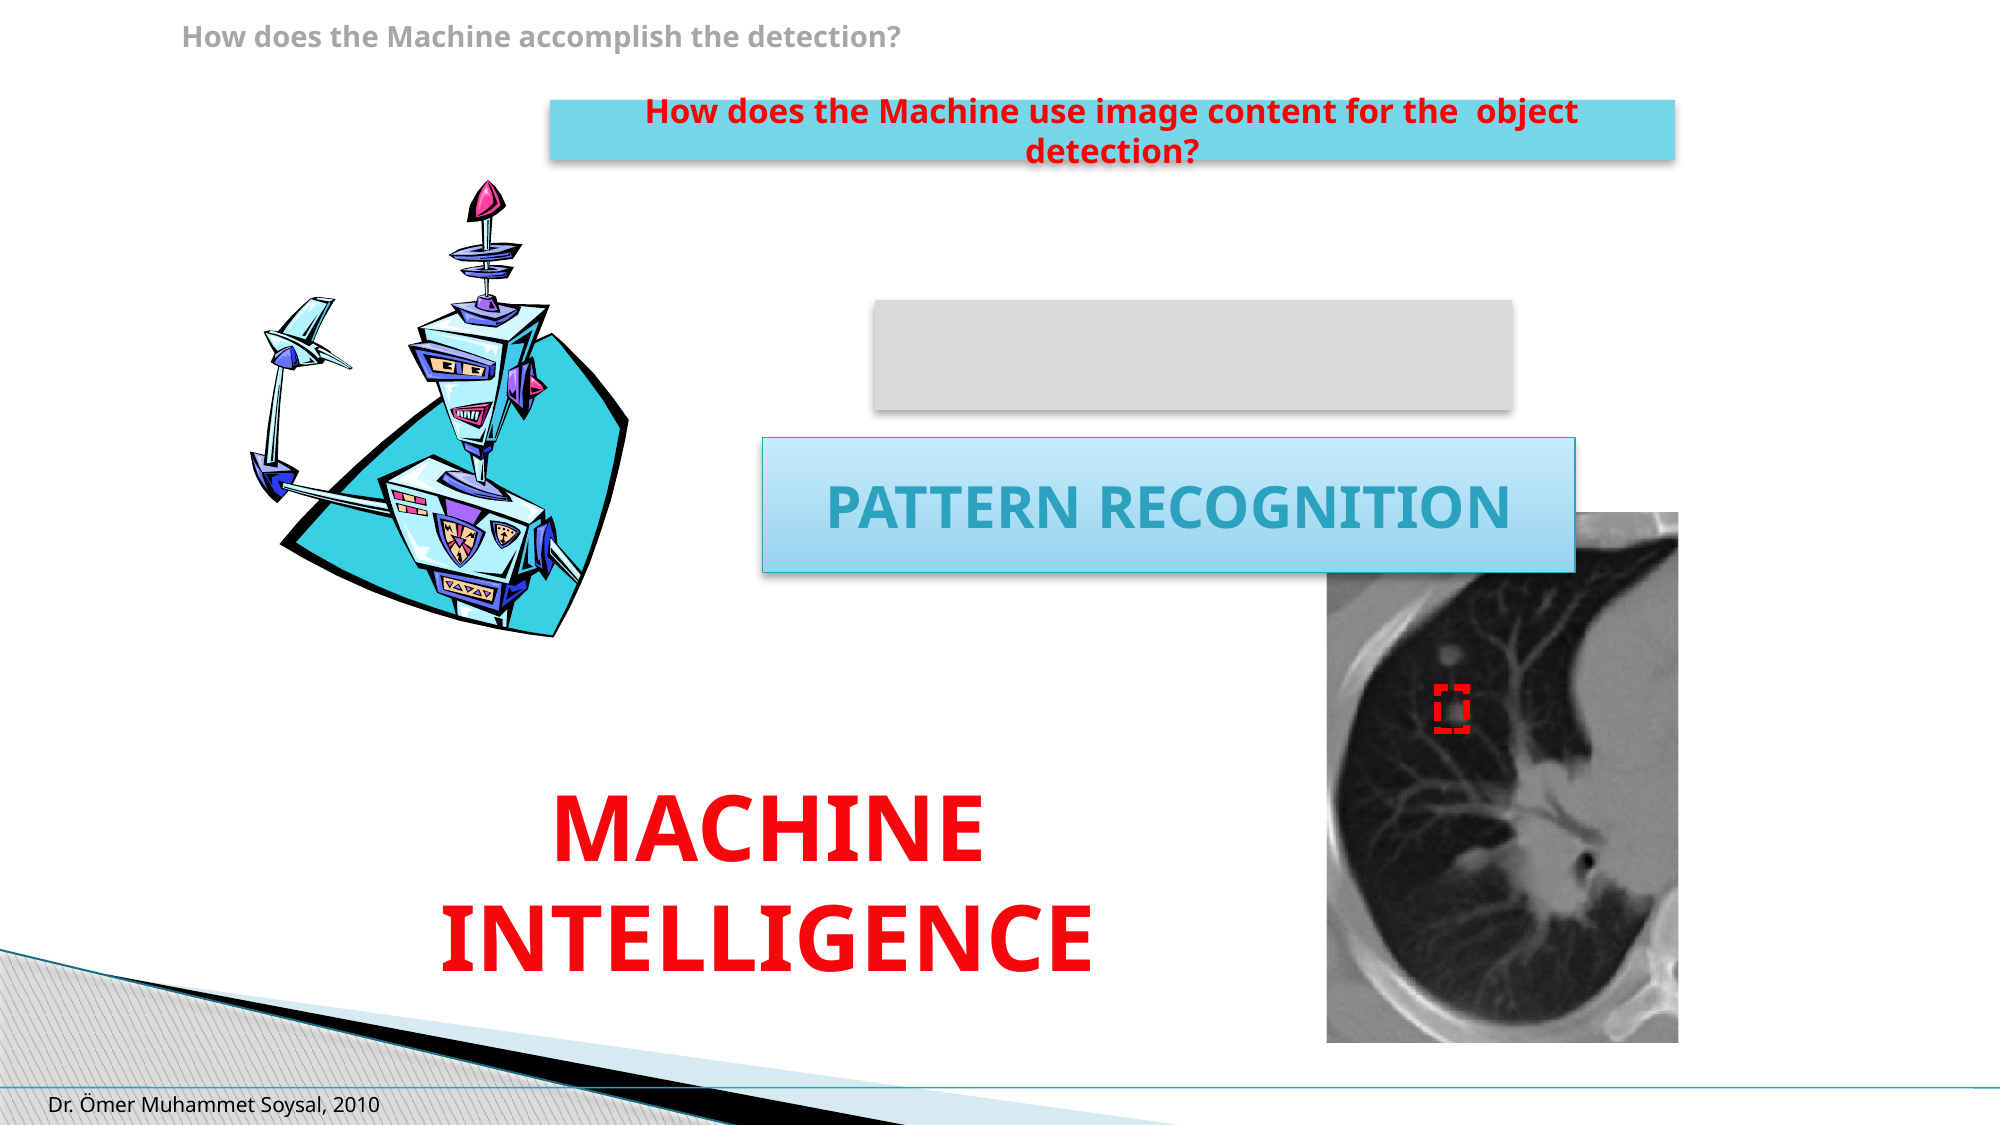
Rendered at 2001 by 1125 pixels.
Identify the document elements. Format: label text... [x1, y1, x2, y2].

text_box How does the Machine use image content for the object detection? [549, 99, 1676, 161]
picture [1324, 512, 1679, 1043]
picture [249, 174, 634, 643]
title How does the Machine accomplish the detection? [16, 6, 1067, 66]
text_box MACHINE INTELLIGENCE [362, 762, 1175, 998]
text_box Pattern recognition [762, 437, 1576, 573]
text_box Image Content [874, 299, 1513, 411]
